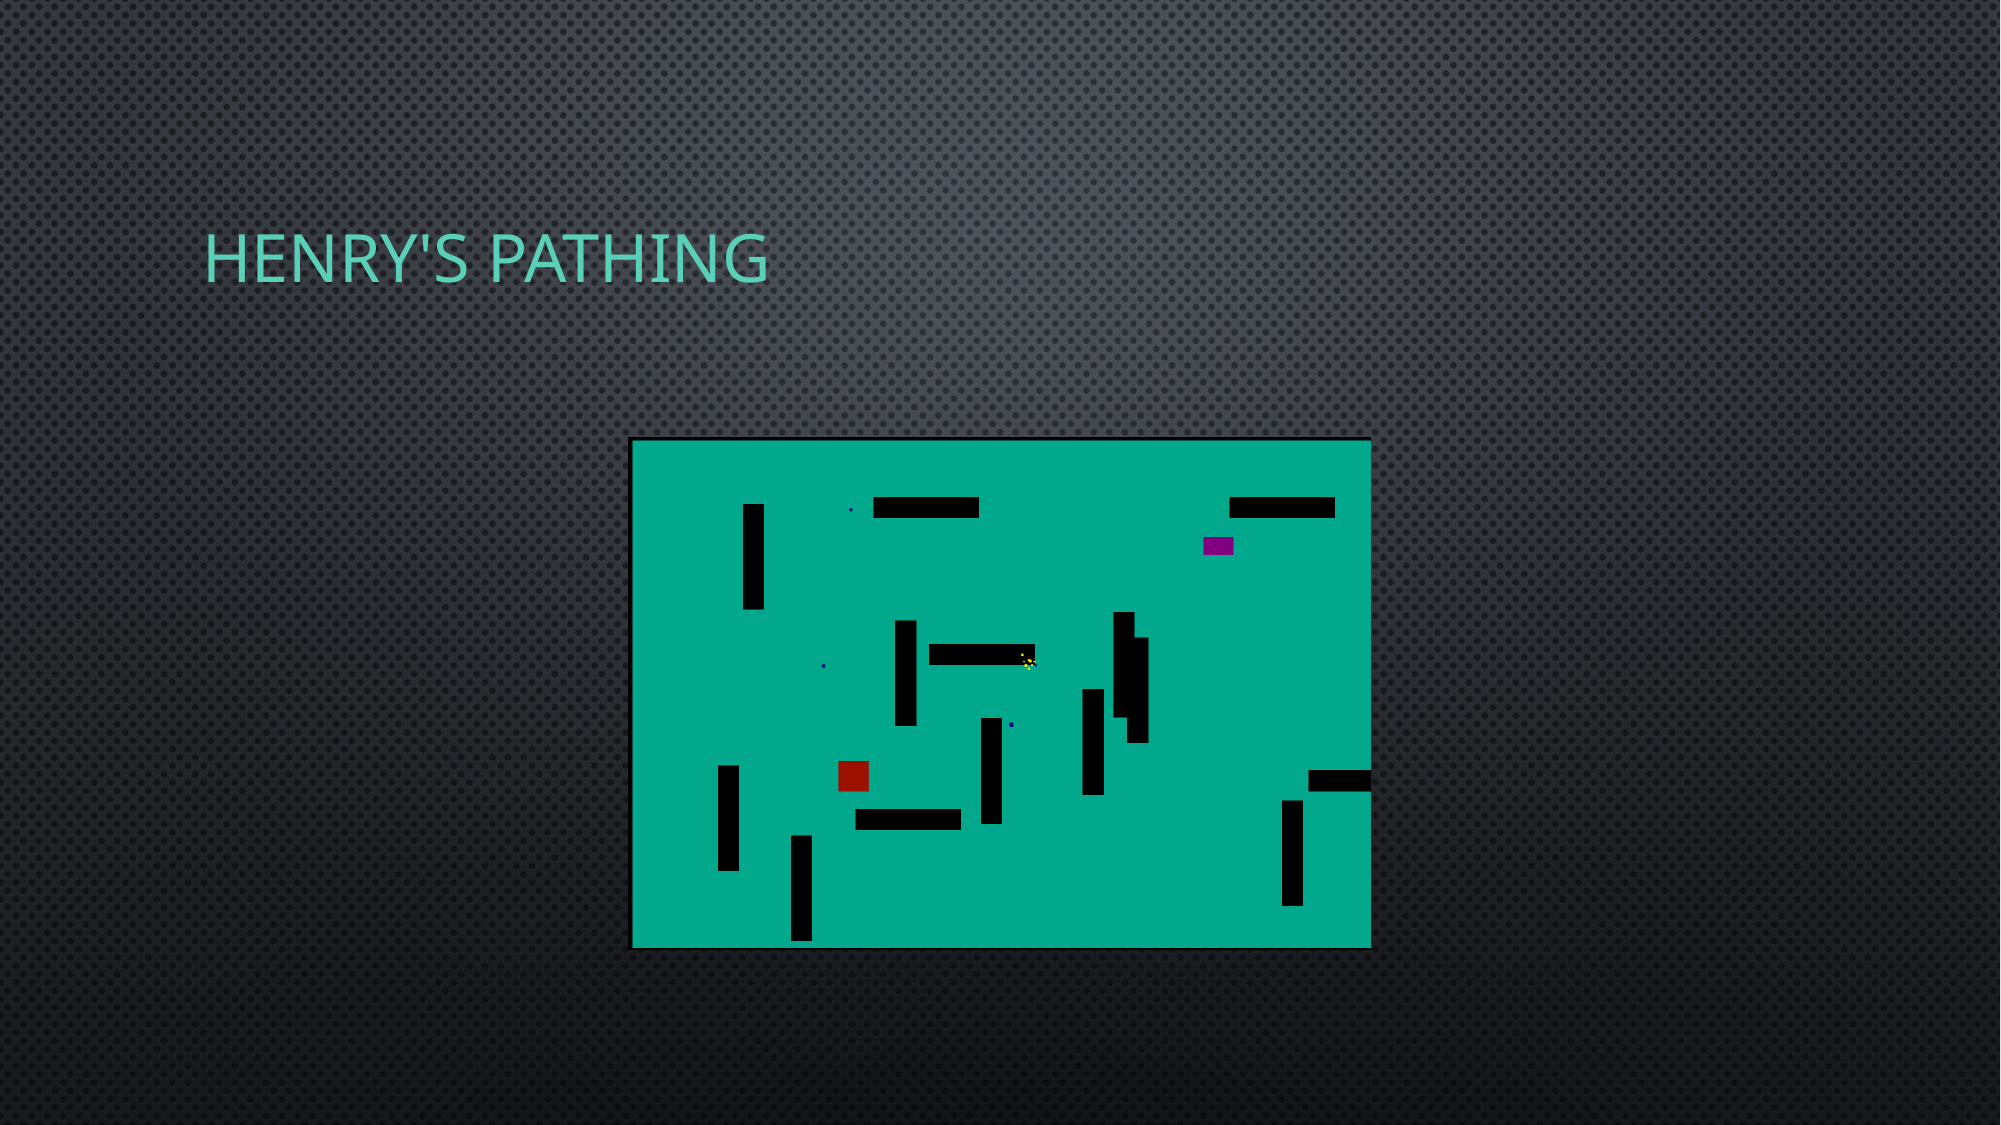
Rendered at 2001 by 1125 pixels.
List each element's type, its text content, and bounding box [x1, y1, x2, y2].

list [628, 437, 1372, 951]
title Henry's pathing [187, 99, 1813, 413]
